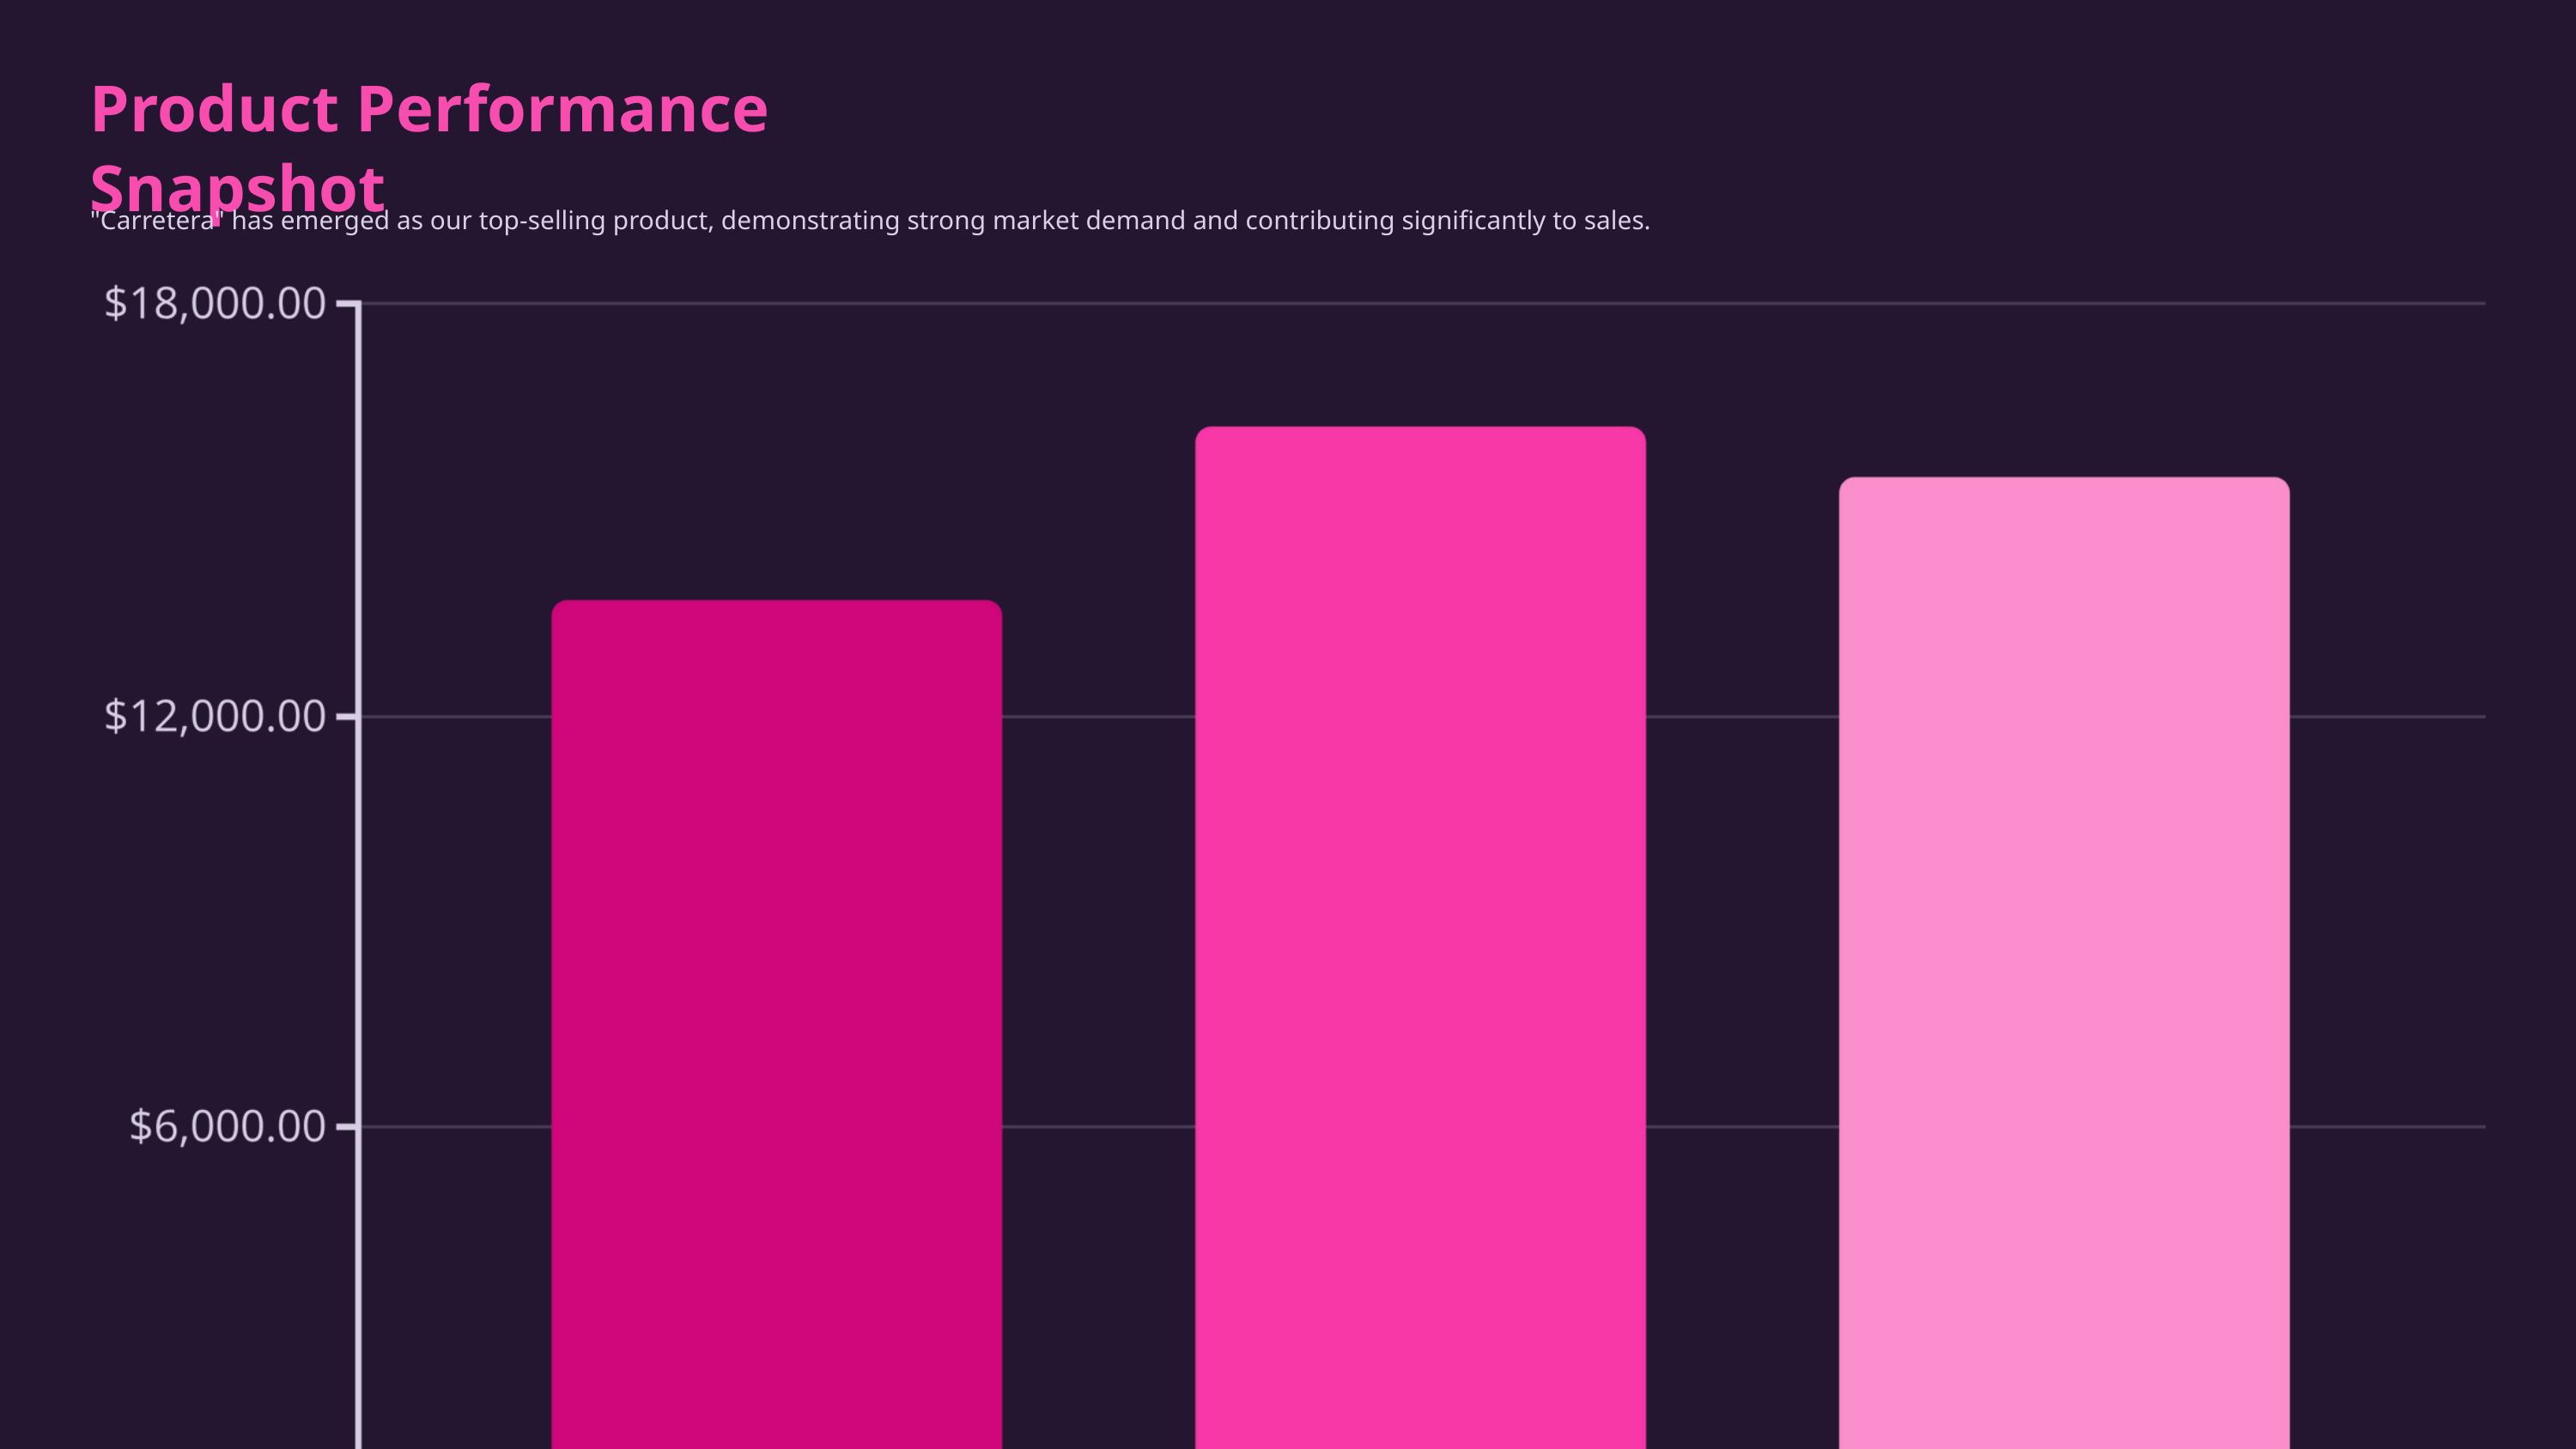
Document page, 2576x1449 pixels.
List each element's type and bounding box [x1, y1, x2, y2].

text_box [0, 0, 2576, 1449]
text_box [89, 272, 2487, 1449]
